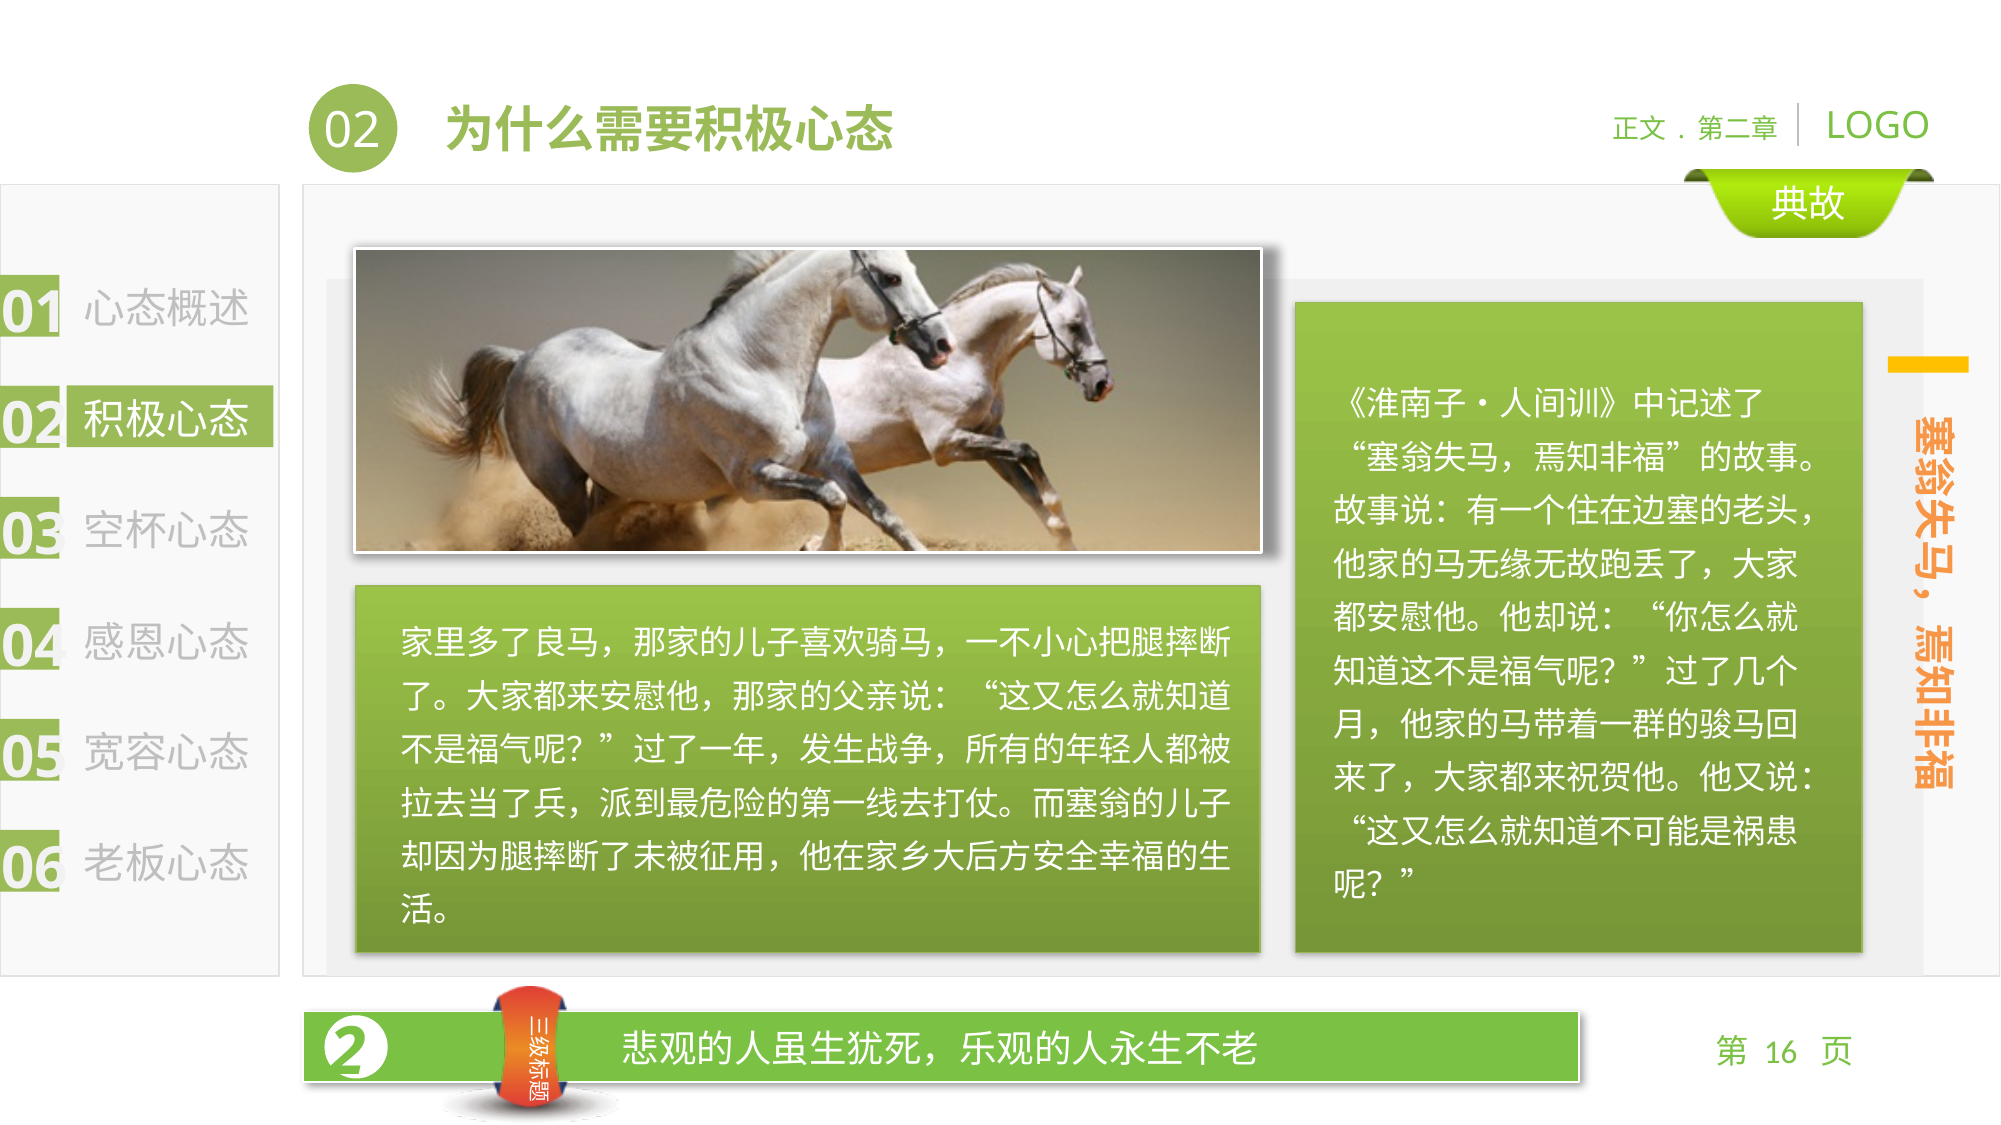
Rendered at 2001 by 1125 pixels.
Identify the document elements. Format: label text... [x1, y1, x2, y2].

text_box [1887, 356, 1969, 373]
text_box [355, 585, 1261, 953]
text_box 为什么需要积极心态 [444, 90, 1024, 166]
text_box 《淮南子•人间训》中记述了“塞翁失马，焉知非福”的故事。故事说：有一个住在边塞的老头，他家的马无缘无故跑丢了，大家都安慰他。他却说：“你怎么就知道这不是福气呢？”过了几个月，他家的马带着一群的骏马回来了，大家都来祝贺他。他又说：“这又怎么就知道不可能是祸患呢？” [1318, 361, 1827, 911]
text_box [302, 986, 1580, 1123]
picture [355, 249, 1261, 551]
text_box [326, 278, 1924, 976]
text_box 塞翁失马，焉知非福 [1887, 400, 1969, 882]
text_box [308, 83, 398, 173]
text_box [1295, 302, 1863, 953]
text_box 家里多了良马，那家的儿子喜欢骑马，一不小心把腿摔断了。大家都来安慰他，那家的父亲说：“这又怎么就知道不是福气呢？”过了一年，发生战争，所有的年轻人都被拉去当了兵，派到最危险的第一线去打仗。而塞翁的儿子却因为腿摔断了未被征用，他在家乡大后方安全幸福的生活。 [385, 600, 1249, 936]
picture [1684, 168, 1934, 238]
